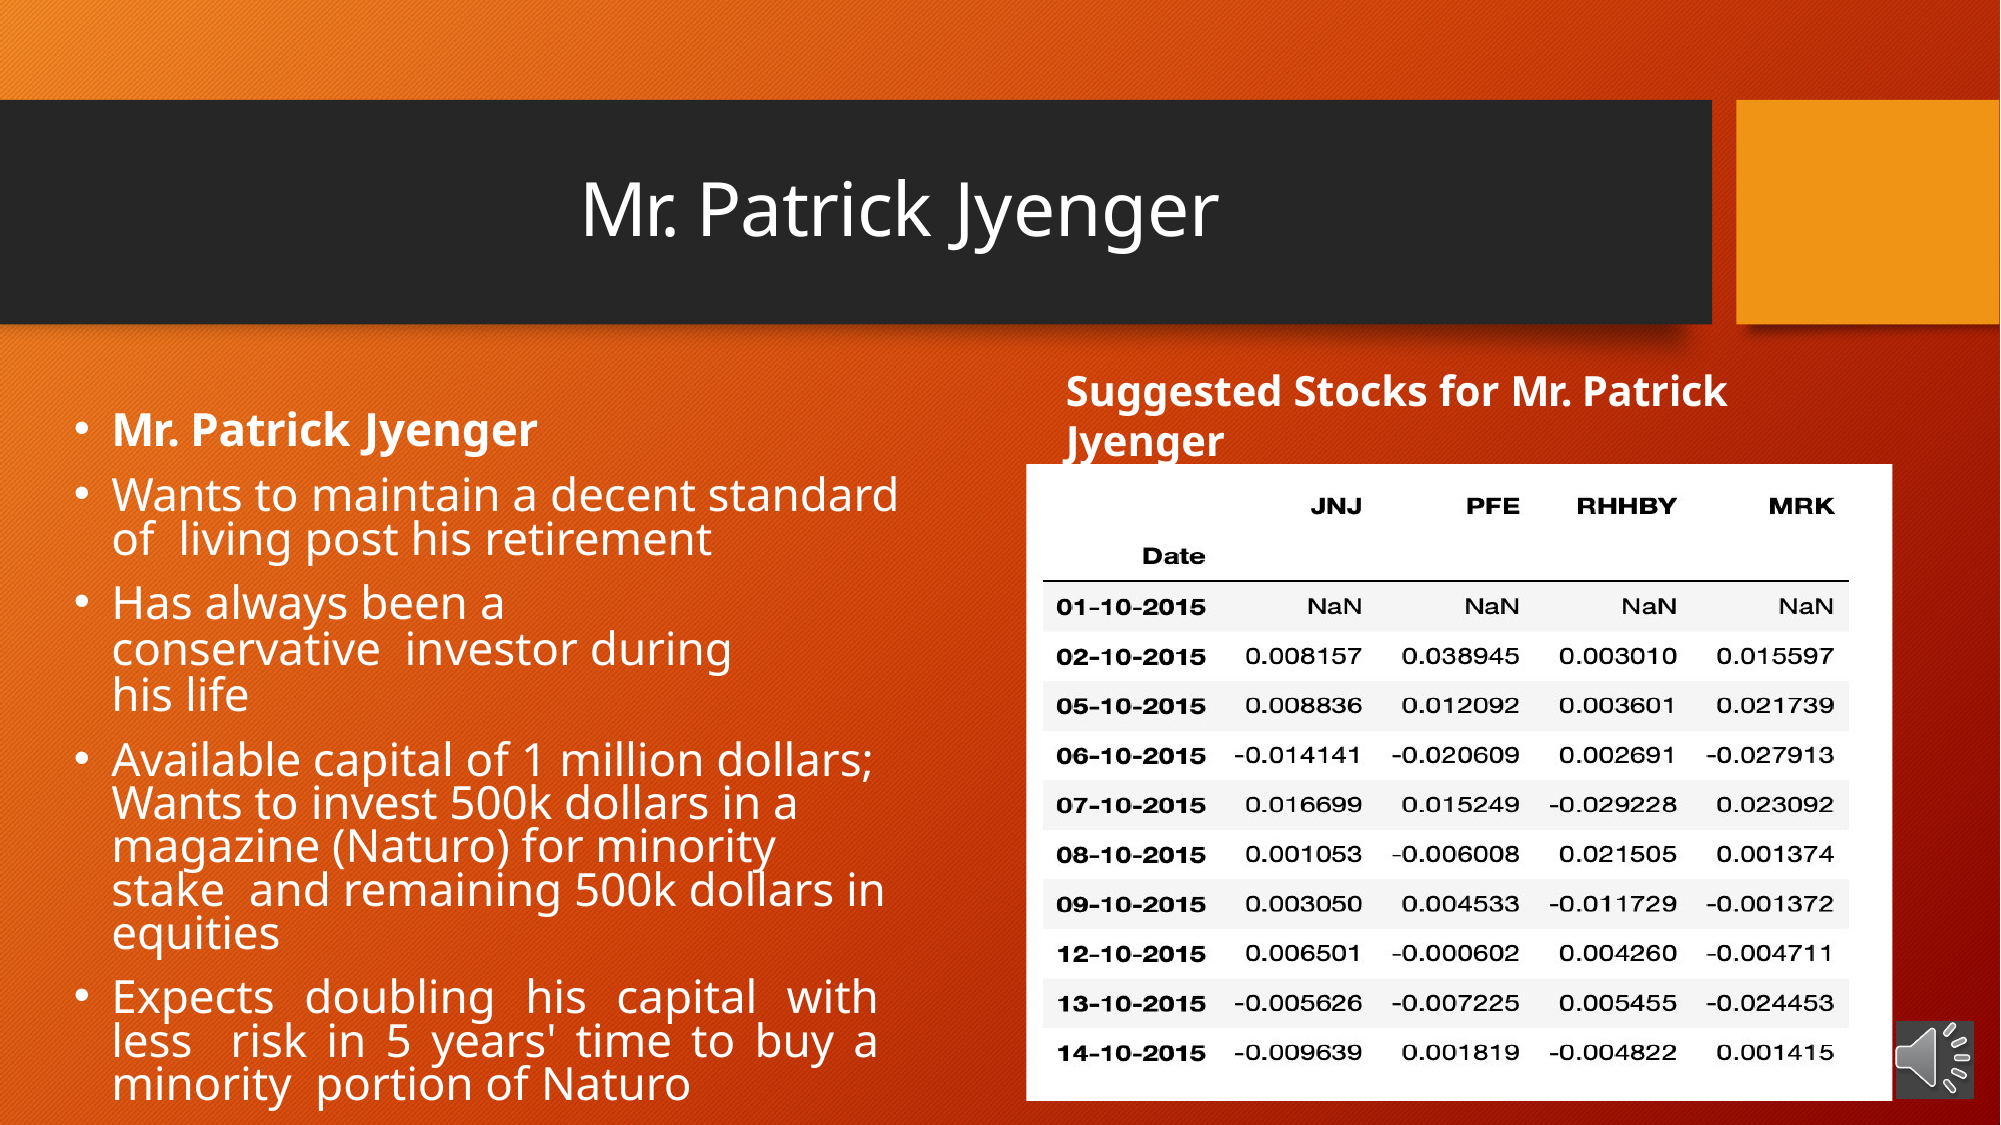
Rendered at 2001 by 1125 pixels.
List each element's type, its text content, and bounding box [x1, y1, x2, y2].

text_box Mr. Patrick Jyenger Wants to maintain a decent standard of living post his retirement Has always been a conservative investor during his life Available capital of 1 million dollars; Wants to invest 500k dollars in a magazine (Naturo) for minority stake and remaining 500k dollars in equities Expects doubling his capital with less risk in 5 years' time to buy a minority portion of Naturo [71, 388, 927, 1110]
text_box Suggested Stocks for Mr. Patrick Jyenger [1063, 362, 1856, 465]
title Mr. Patrick Jyenger [577, 159, 1223, 350]
text_box [1026, 464, 1893, 1101]
picture [0, 0, 2000, 1125]
